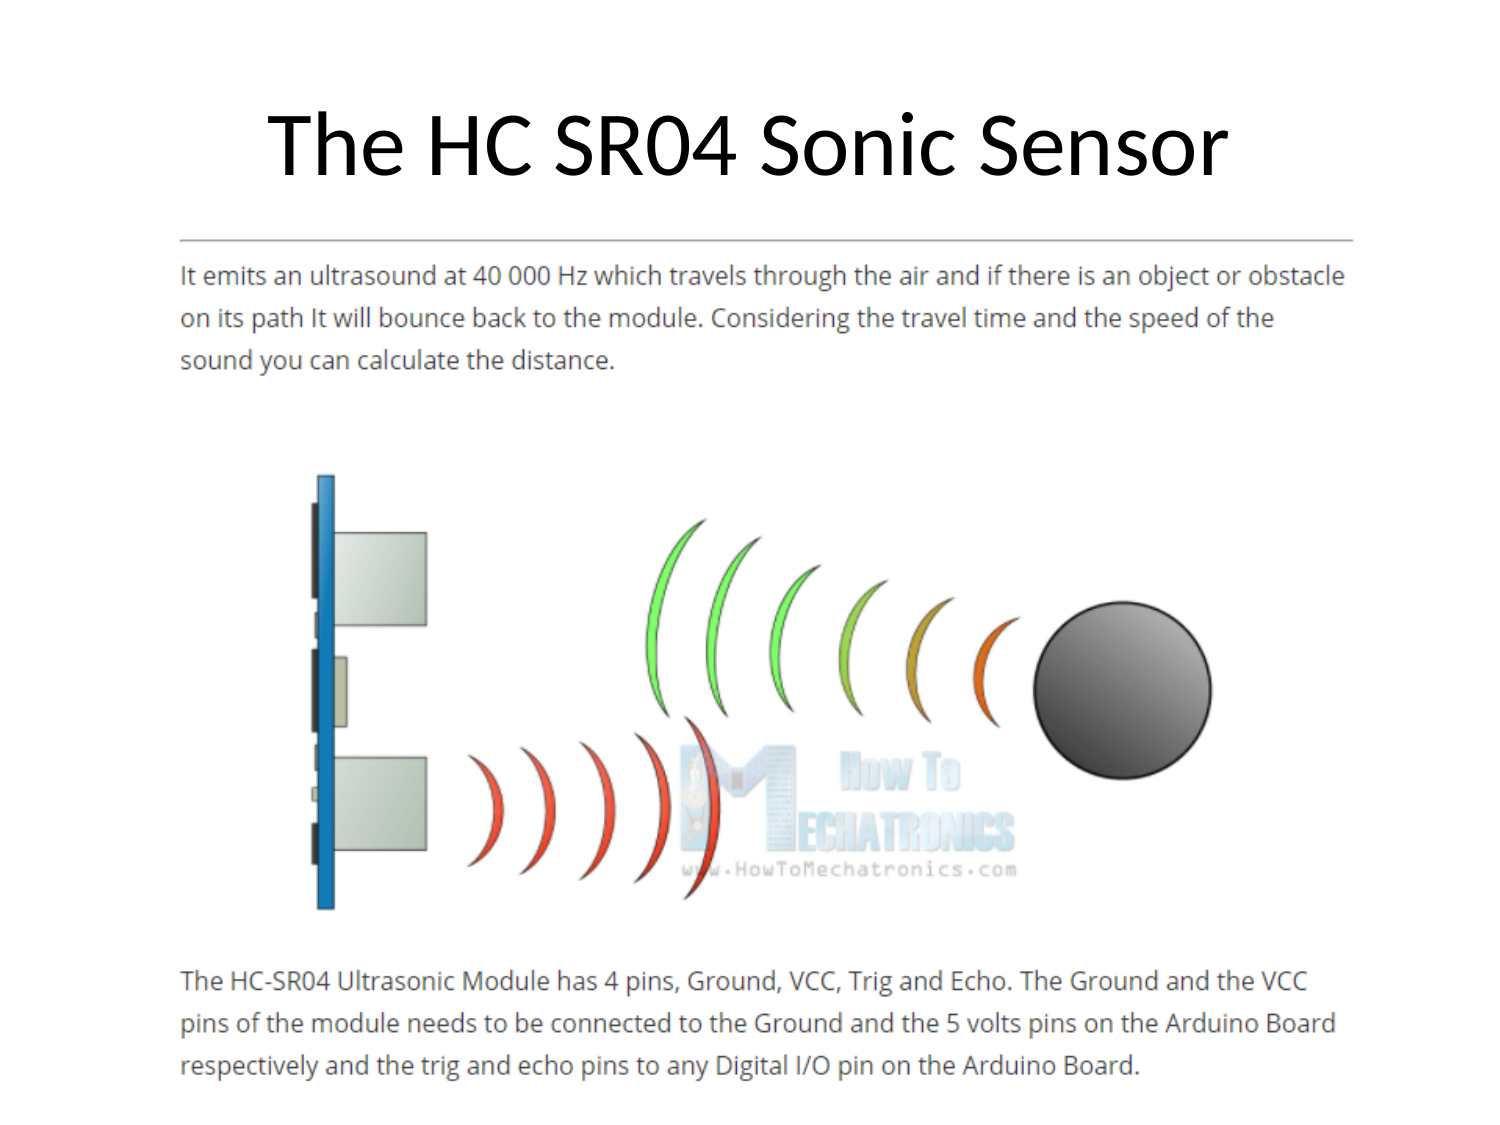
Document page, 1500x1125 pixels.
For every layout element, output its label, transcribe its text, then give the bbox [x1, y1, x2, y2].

title The HC SR04 Sonic Sensor [75, 45, 1425, 233]
picture [124, 232, 1376, 1090]
